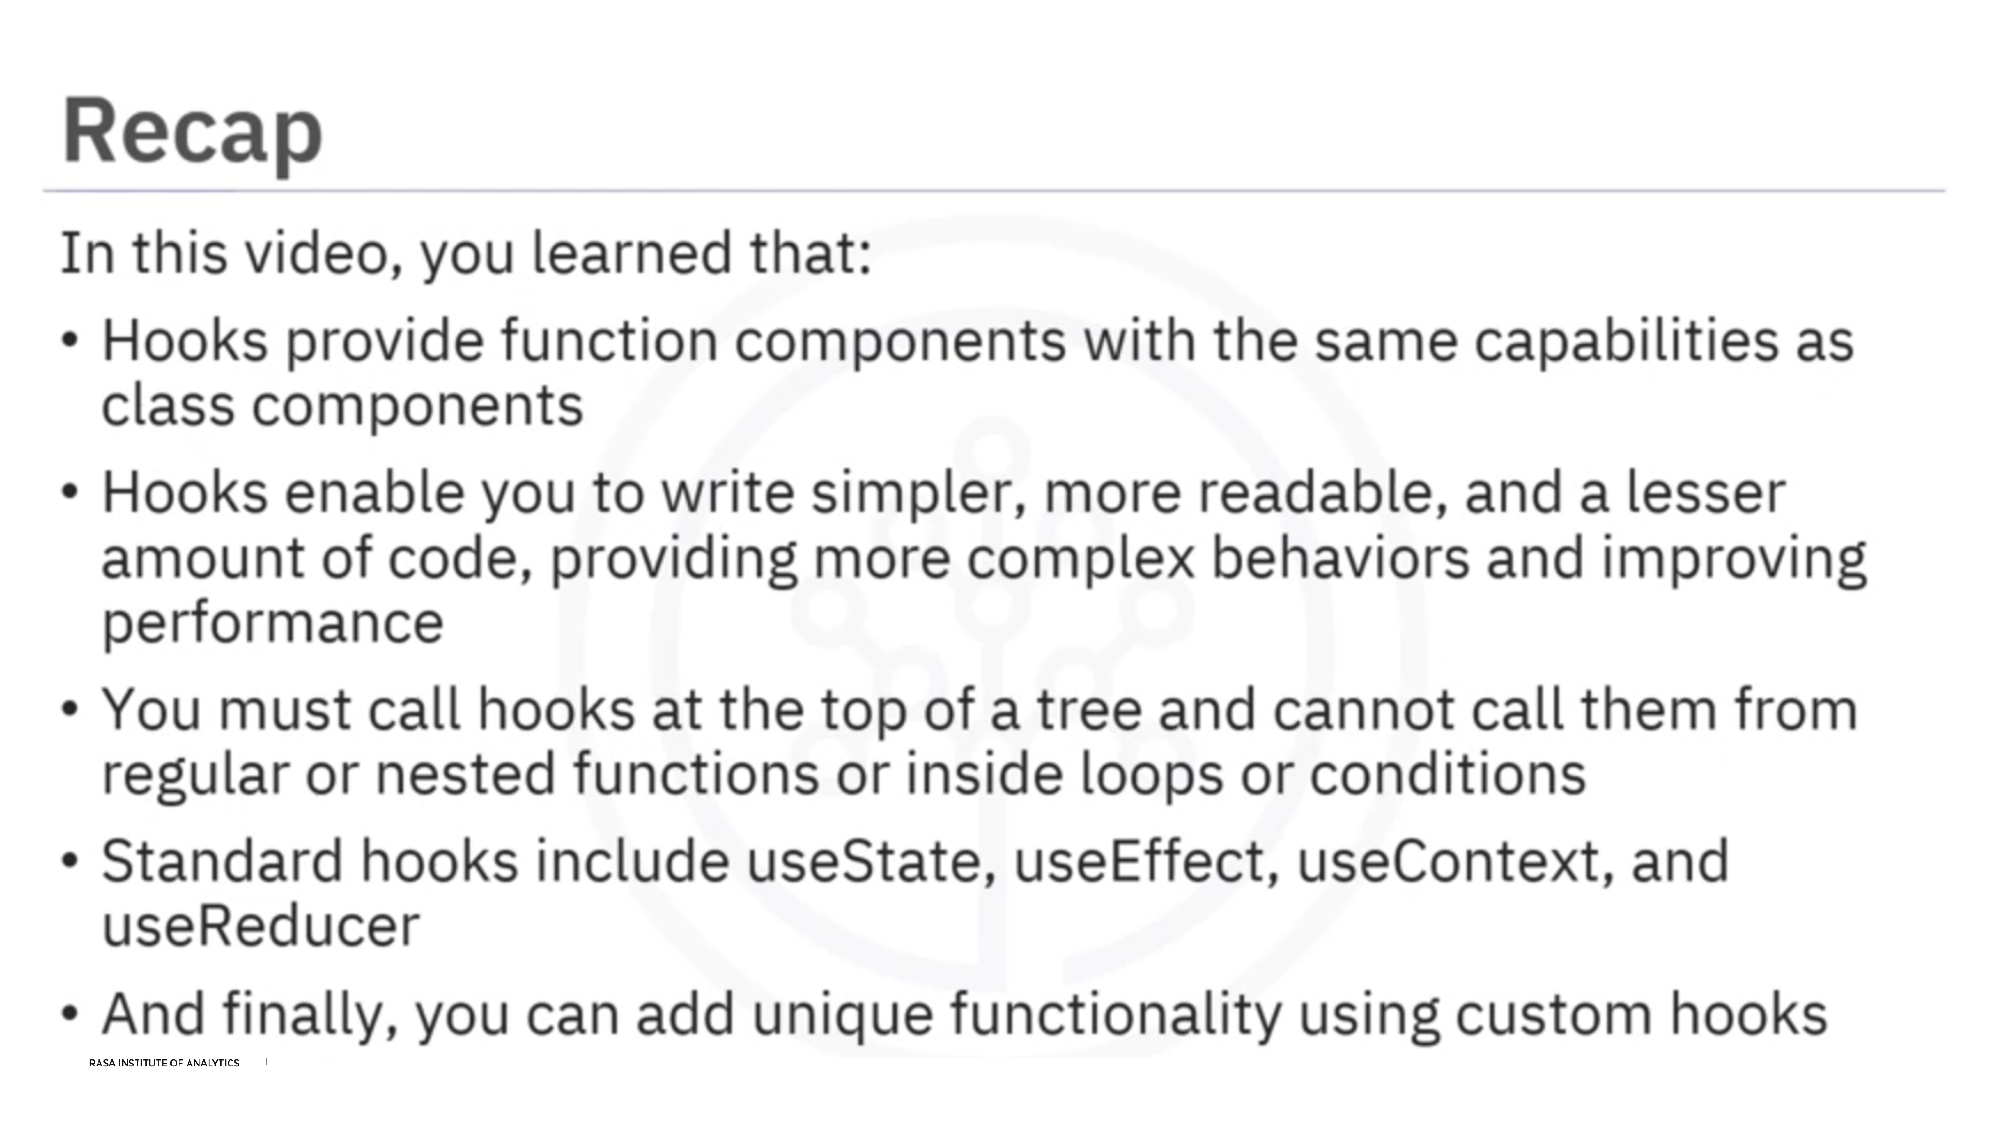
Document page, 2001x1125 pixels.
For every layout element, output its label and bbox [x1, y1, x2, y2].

picture [0, 67, 2000, 1078]
